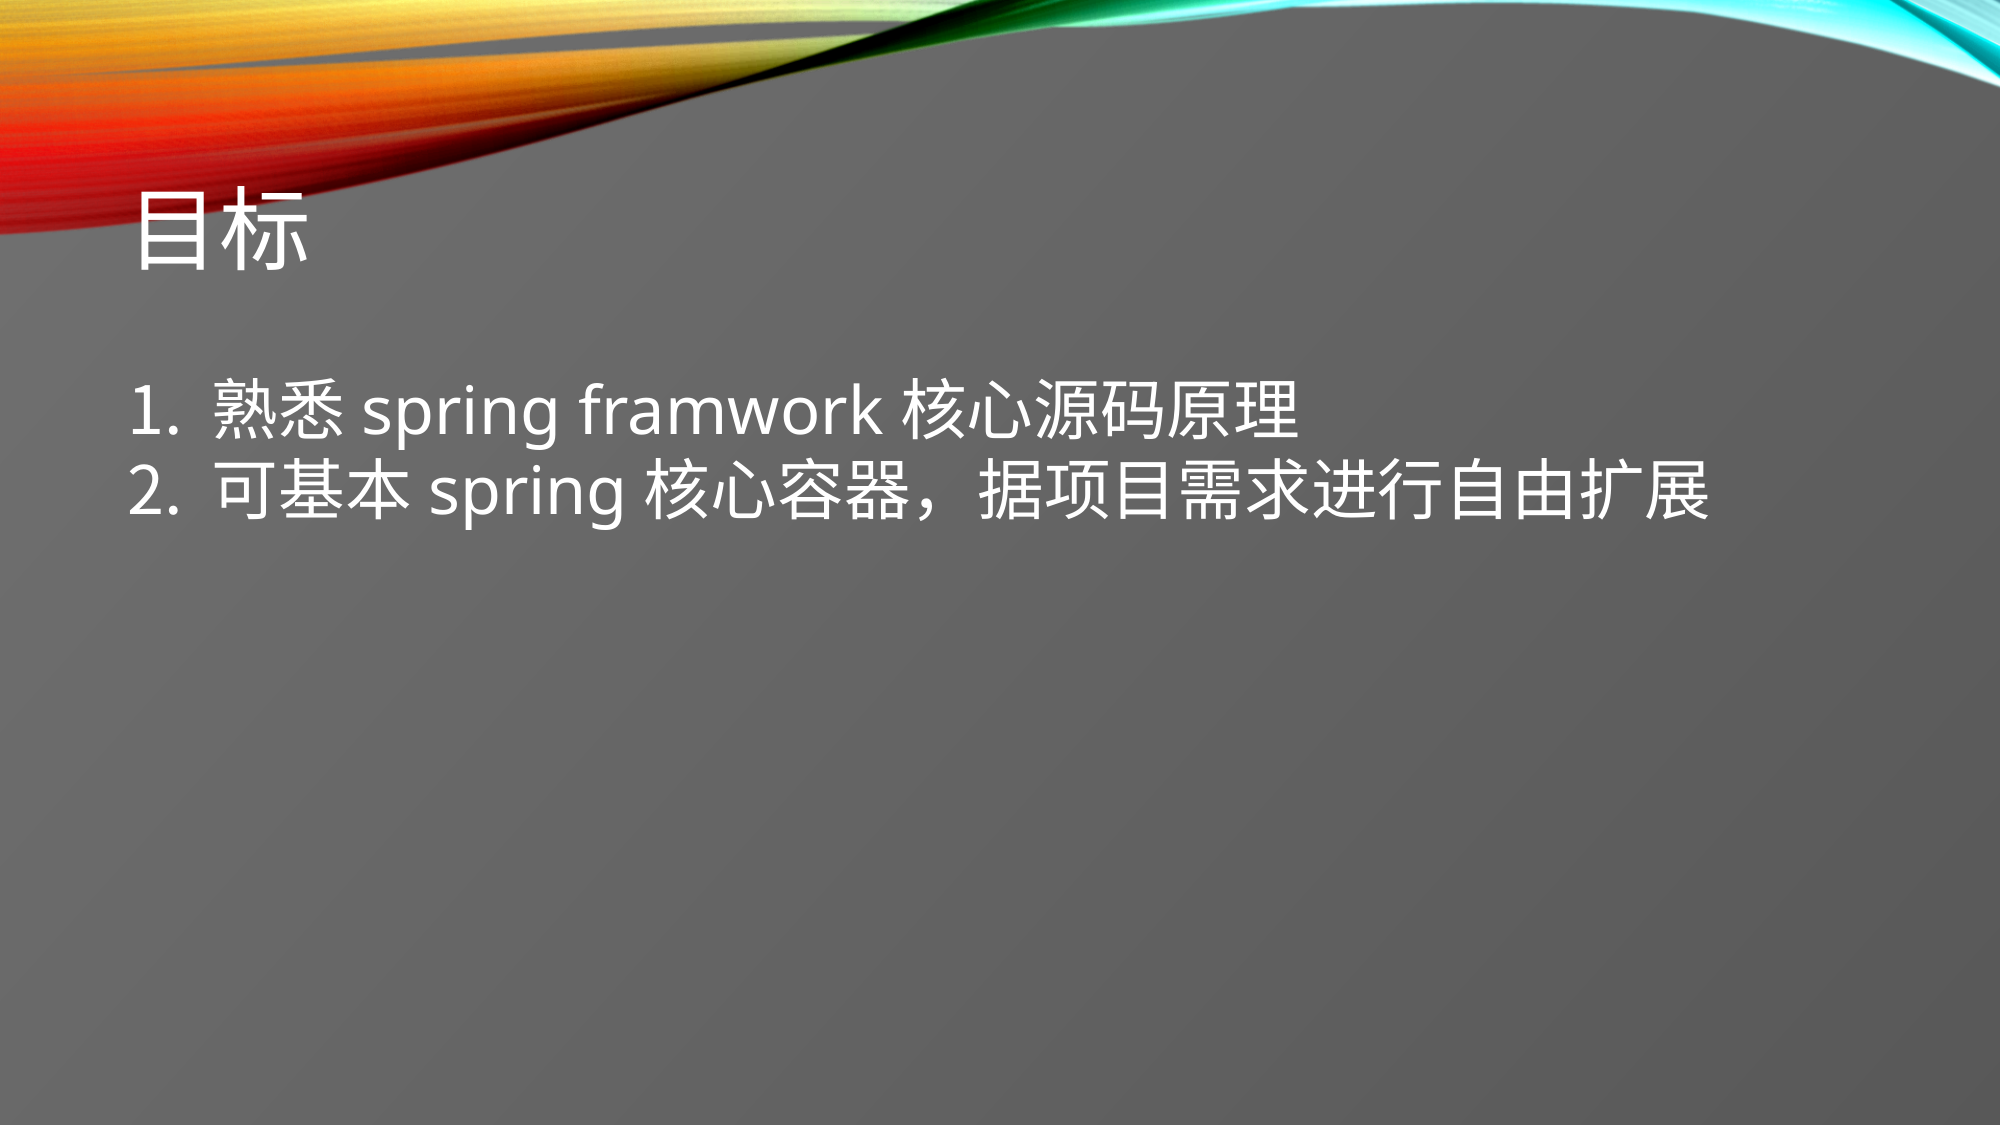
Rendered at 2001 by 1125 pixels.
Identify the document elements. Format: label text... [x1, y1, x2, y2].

title 目标 [112, 128, 1525, 341]
picture [0, 0, 2000, 237]
list 熟悉spring framwork核心源码原理 可基本spring核心容器，据项目需求进行自由扩展 [112, 360, 1888, 612]
